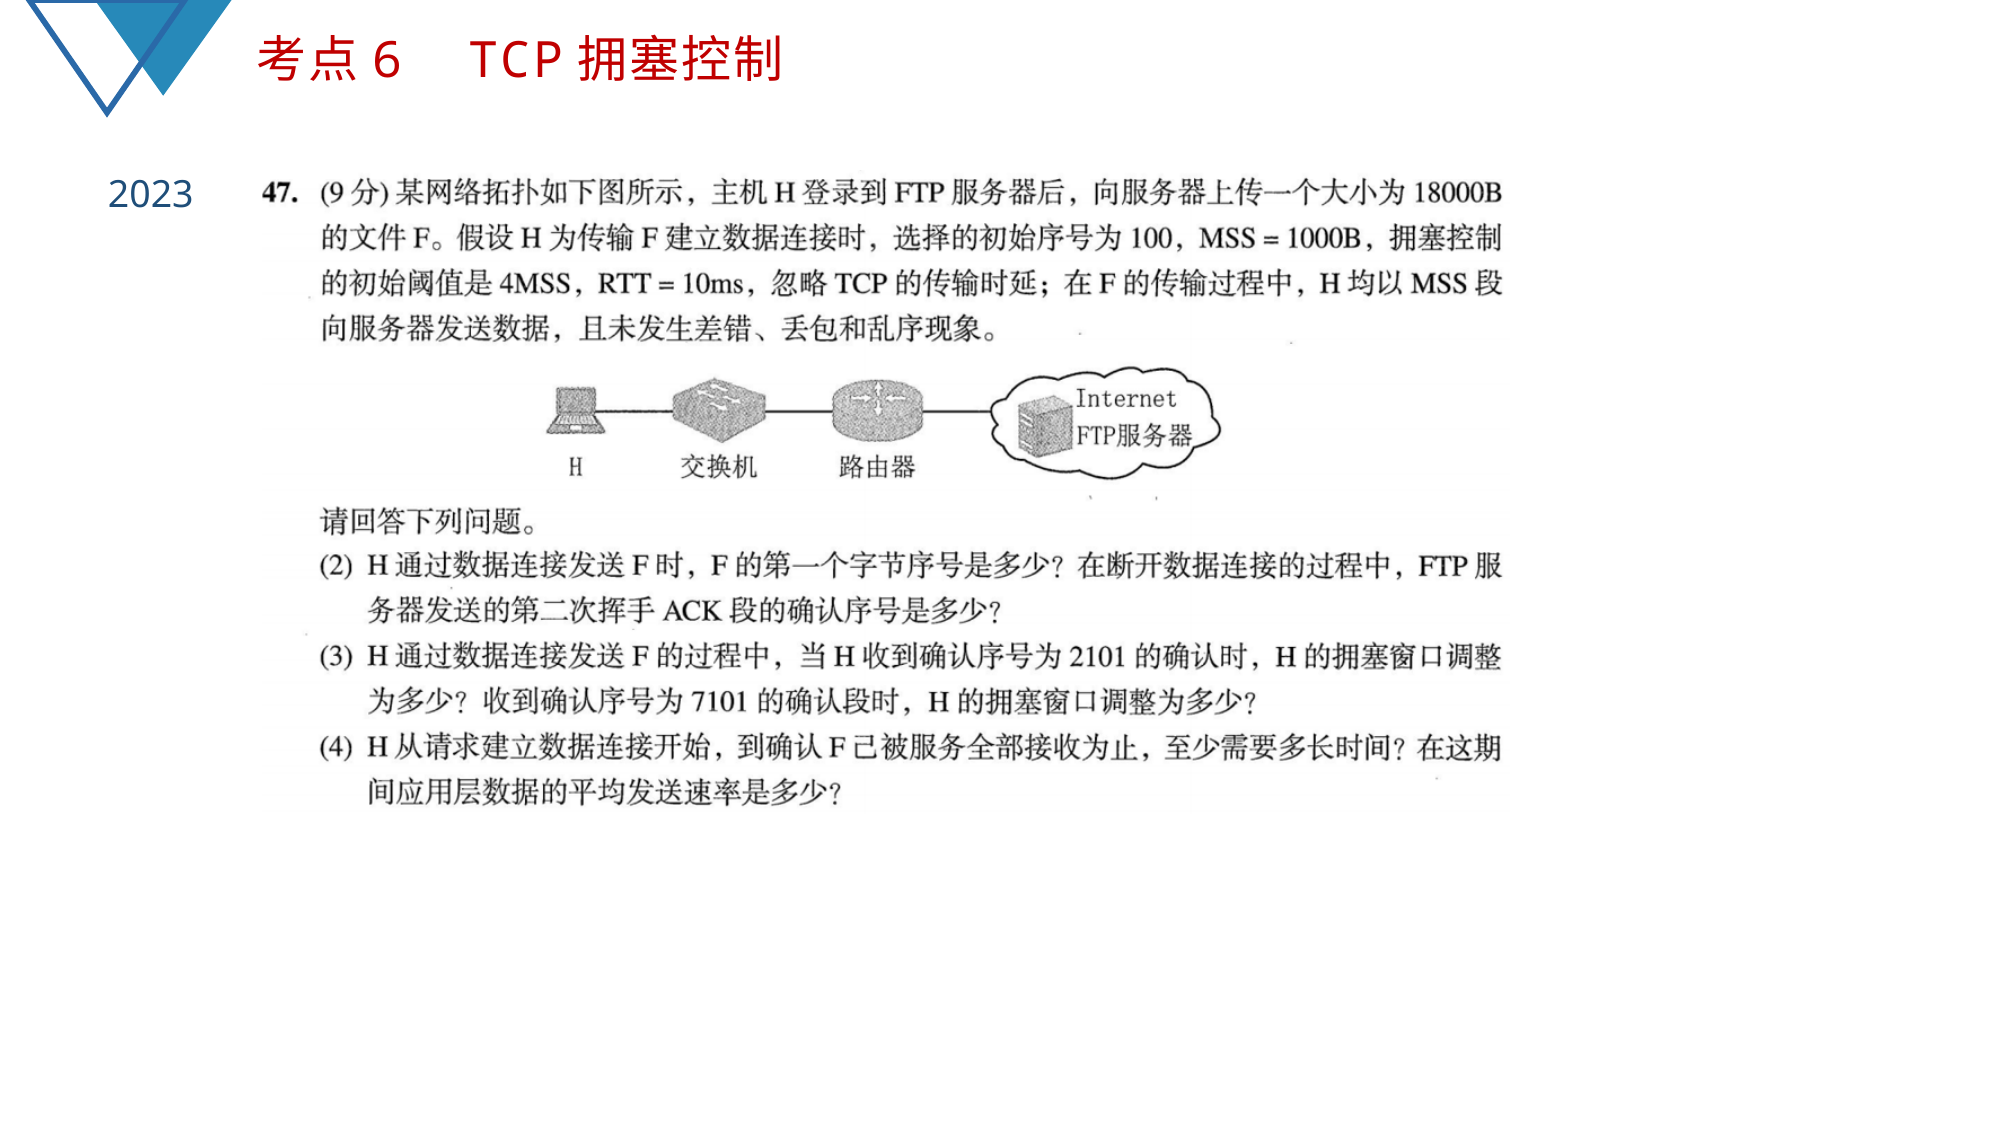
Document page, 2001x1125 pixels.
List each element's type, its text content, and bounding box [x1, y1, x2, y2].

picture [260, 545, 1510, 814]
text_box 考点6 TCP拥塞控制 [241, 20, 1254, 95]
picture [260, 169, 1510, 544]
text_box 2023 [93, 163, 217, 223]
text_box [29, 0, 232, 113]
